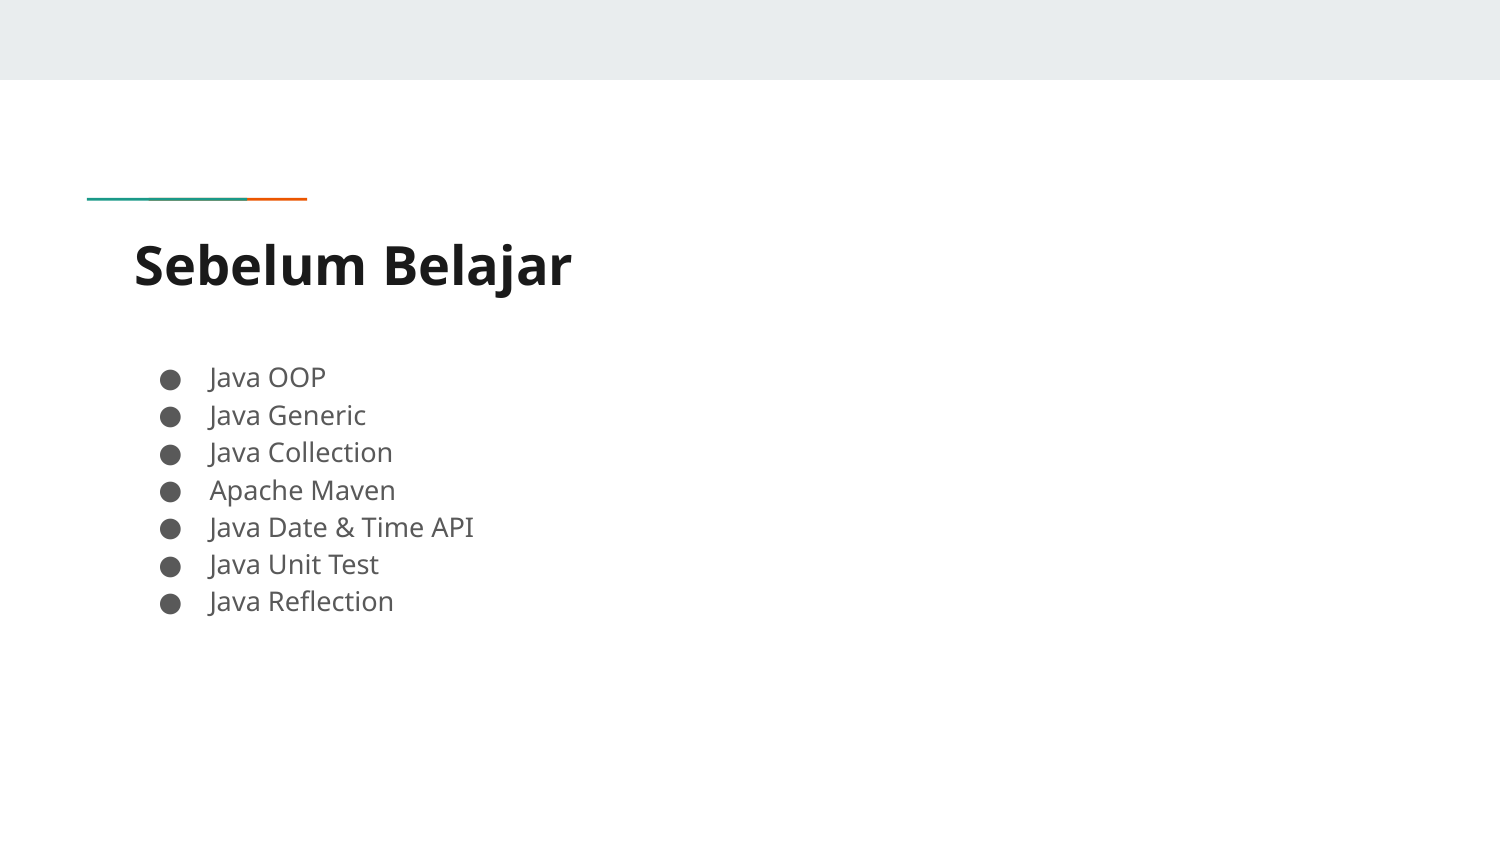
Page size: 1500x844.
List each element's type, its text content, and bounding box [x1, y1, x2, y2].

list Java OOP Java Generic Java Collection Apache Maven Java Date & Time API Java Unit Test Java Reflection [119, 341, 1381, 712]
title Sebelum Belajar [119, 216, 1381, 305]
